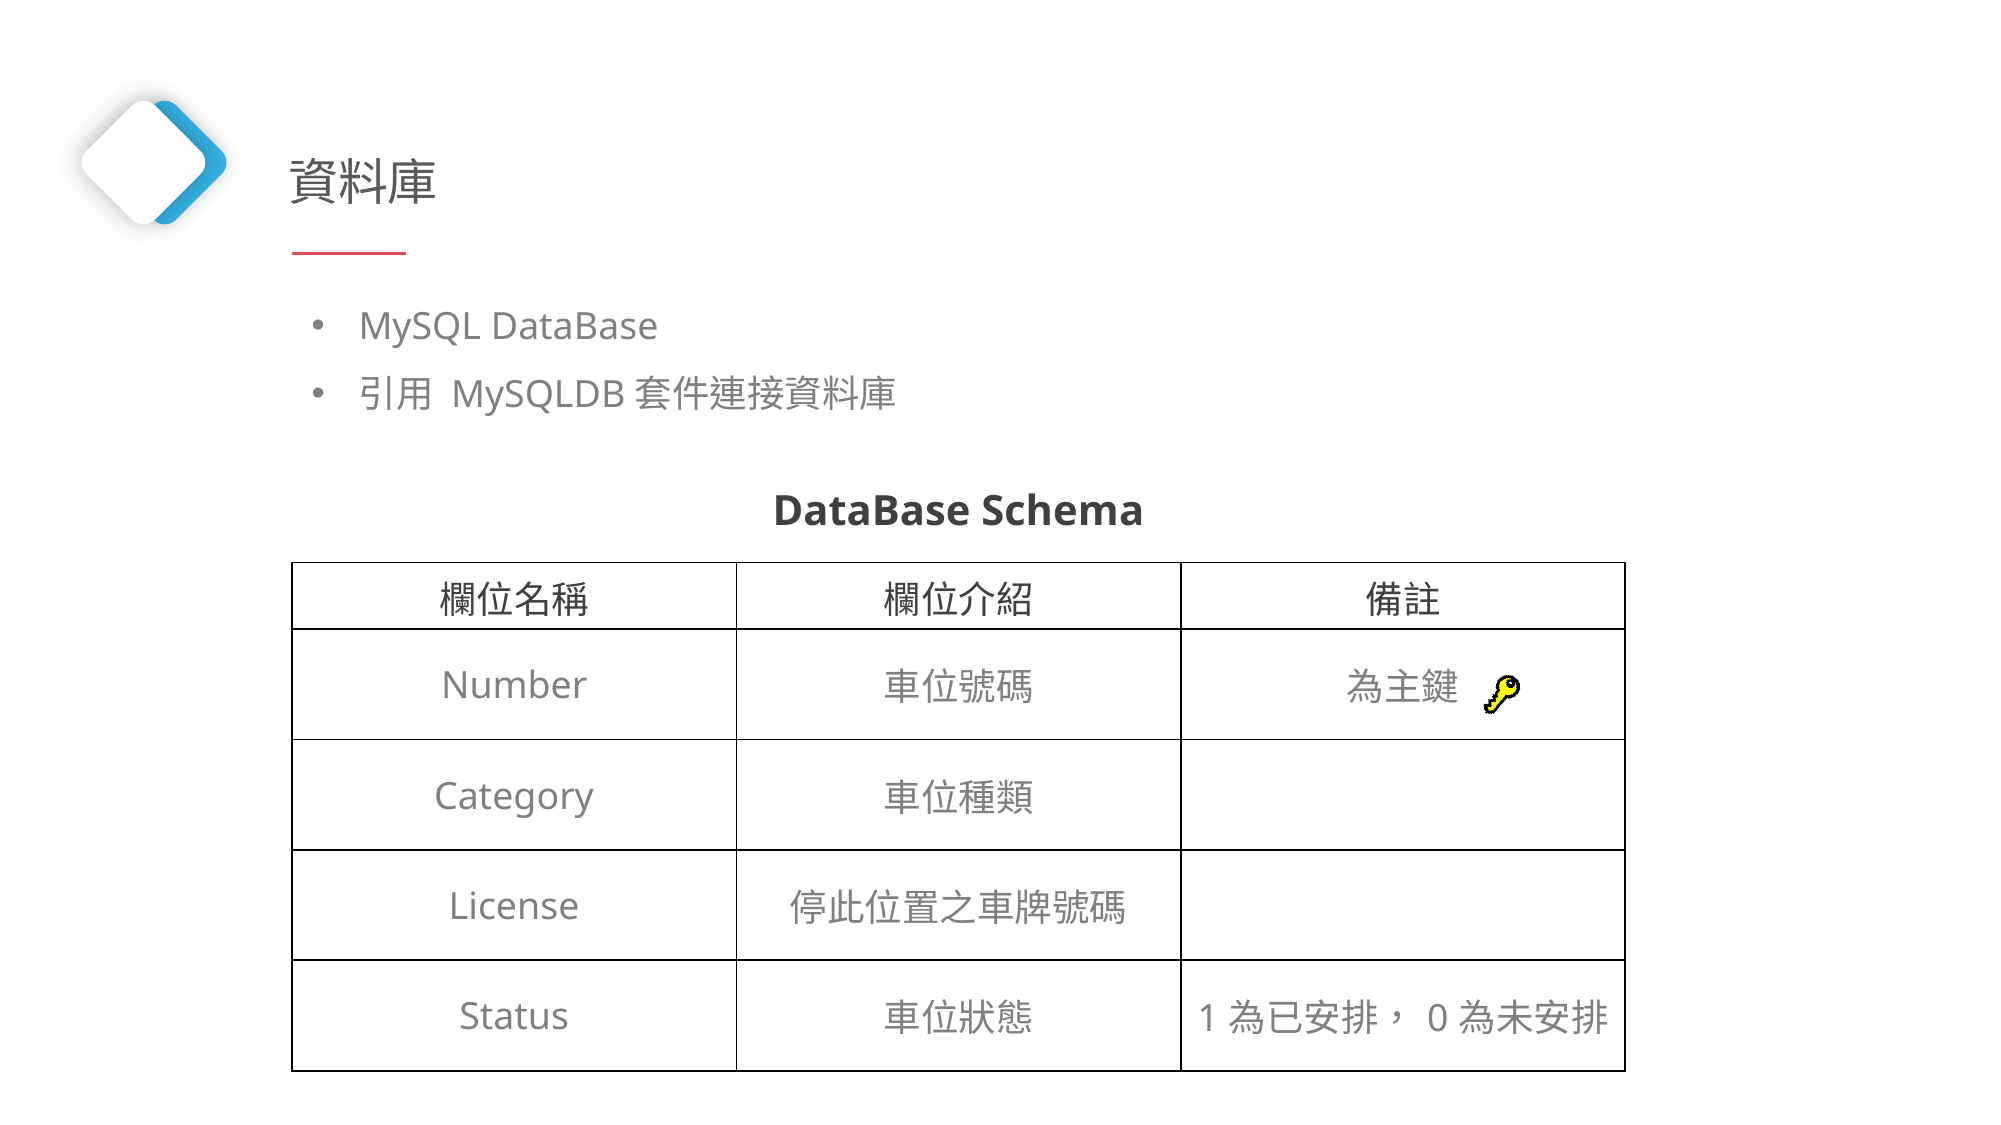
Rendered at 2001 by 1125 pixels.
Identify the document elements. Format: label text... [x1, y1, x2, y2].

table_cell 1為已安排，0為未安排 [1182, 961, 1624, 1070]
text_box [80, 99, 207, 226]
text_box DataBase Schema [757, 476, 1146, 542]
table_header 欄位名稱 [293, 563, 736, 628]
text_box [215, 142, 228, 183]
table_cell Number [293, 630, 736, 739]
table_cell License [293, 851, 736, 959]
table_cell Status [293, 961, 736, 1070]
table_cell Category [293, 740, 736, 849]
table_cell [1182, 867, 1624, 959]
picture [1477, 671, 1525, 719]
table_header 欄位介紹 [737, 563, 1146, 628]
table_cell 停此位置之車牌號碼 [737, 851, 1180, 959]
table_cell 車位種類 [737, 740, 1146, 849]
table_cell 車位狀態 [737, 961, 1180, 1070]
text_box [1146, 160, 1853, 867]
text_box MySQL DataBase 引用 MySQLDB套件連接資料庫 [296, 272, 1018, 423]
text_box 資料庫 [273, 113, 729, 219]
table_cell 車位號碼 [737, 630, 1146, 739]
